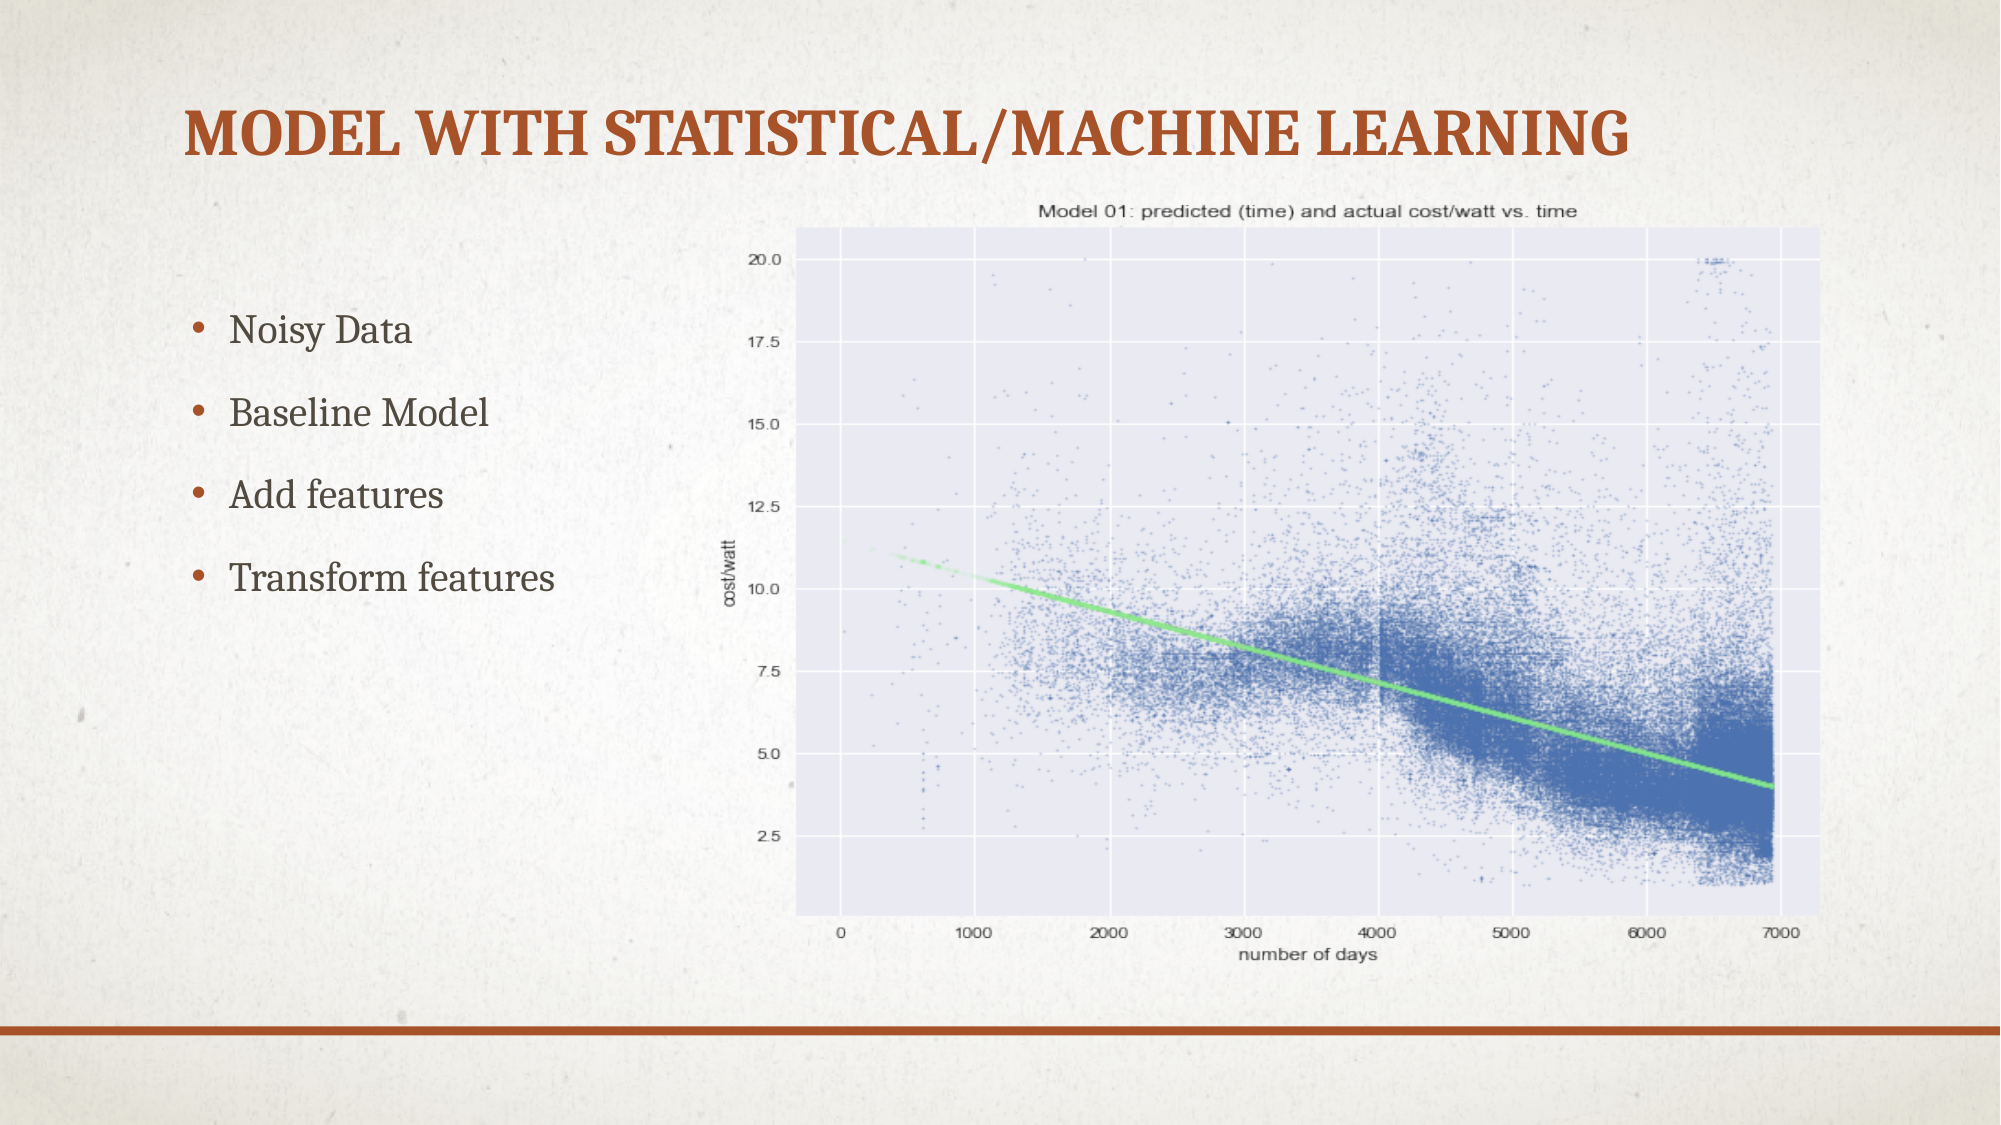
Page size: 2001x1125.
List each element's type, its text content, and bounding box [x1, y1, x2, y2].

title Model with Statistical/machine Learning [168, 70, 1744, 177]
list Noisy Data Baseline Model Add features Transform features [168, 299, 708, 975]
picture [0, 0, 2001, 1125]
